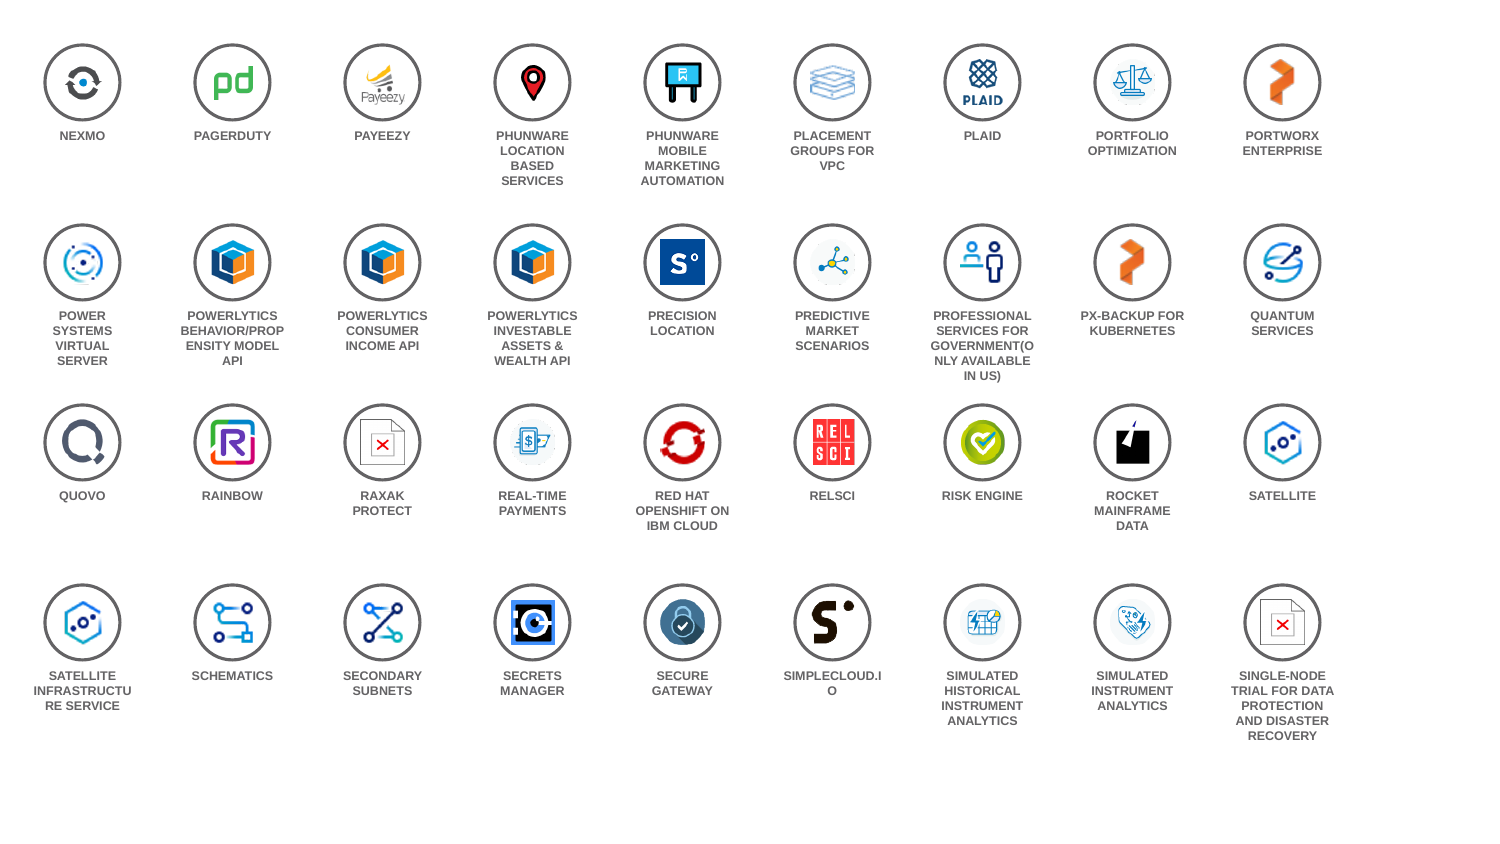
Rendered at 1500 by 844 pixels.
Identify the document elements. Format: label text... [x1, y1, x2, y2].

text_box [509, 652, 556, 660]
picture [509, 599, 556, 646]
picture [359, 239, 406, 286]
text_box [1244, 224, 1320, 290]
text_box [644, 224, 720, 290]
text_box [1109, 112, 1156, 120]
text_box PX-BACKUP FOR KUBERNETES [1079, 307, 1185, 338]
text_box POWERLYTICS CONSUMER INCOME API [329, 307, 435, 353]
picture [809, 419, 856, 466]
text_box SIMPLECLOUD.IO [779, 667, 885, 698]
text_box [944, 44, 1020, 110]
text_box [359, 292, 406, 300]
text_box [194, 44, 270, 110]
text_box [944, 224, 1020, 290]
picture [659, 419, 706, 466]
picture [509, 239, 556, 286]
text_box [794, 224, 870, 290]
picture [959, 599, 1006, 646]
text_box [59, 652, 106, 660]
text_box [794, 44, 870, 110]
text_box POWERLYTICS INVESTABLE ASSETS & WEALTH API [479, 307, 585, 368]
text_box [59, 292, 106, 300]
text_box [494, 44, 570, 110]
text_box PLAID [929, 127, 1035, 143]
picture [809, 59, 856, 106]
picture [209, 419, 256, 466]
picture [1109, 599, 1156, 646]
text_box [1094, 404, 1170, 480]
picture [959, 419, 1006, 466]
picture [1259, 599, 1306, 646]
text_box [194, 404, 270, 480]
text_box PROFESSIONAL SERVICES FOR GOVERNMENT(ONLY AVAILABLE IN US) [929, 307, 1035, 383]
text_box [794, 584, 870, 650]
picture [1259, 419, 1306, 466]
picture [659, 59, 706, 106]
text_box [344, 224, 420, 290]
text_box [44, 224, 120, 290]
text_box REAL-TIME PAYMENTS [479, 487, 585, 518]
text_box [44, 44, 120, 110]
text_box [509, 292, 556, 300]
picture [509, 419, 556, 466]
text_box QUANTUM SERVICES [1229, 307, 1335, 338]
text_box SECURE GATEWAY [629, 667, 735, 698]
text_box [659, 292, 706, 300]
text_box [644, 584, 720, 650]
picture [659, 239, 706, 286]
text_box [809, 292, 856, 300]
text_box SIMULATED INSTRUMENT ANALYTICS [1079, 667, 1185, 713]
text_box ROCKET MAINFRAME DATA [1079, 487, 1185, 533]
text_box QUOVO [29, 487, 135, 503]
text_box PRECISION LOCATION [629, 307, 735, 338]
picture [359, 599, 406, 646]
text_box [1109, 652, 1156, 660]
text_box PAYEEZY [329, 127, 435, 143]
text_box [1259, 292, 1306, 300]
text_box PAGERDUTY [179, 127, 285, 143]
picture [59, 239, 106, 286]
picture [209, 599, 256, 646]
picture [1259, 59, 1306, 106]
text_box [44, 404, 120, 480]
picture [1109, 239, 1156, 286]
text_box [959, 292, 1006, 300]
text_box [1094, 224, 1170, 290]
text_box [509, 112, 556, 120]
text_box [194, 584, 270, 650]
text_box PHUNWARE MOBILE MARKETING AUTOMATION [629, 127, 735, 188]
text_box SIMULATED HISTORICAL INSTRUMENT ANALYTICS [929, 667, 1035, 728]
picture [509, 59, 556, 106]
text_box [1244, 404, 1320, 480]
text_box [959, 652, 1006, 660]
text_box SECRETS MANAGER [479, 667, 585, 698]
text_box [1259, 112, 1306, 120]
text_box [809, 112, 856, 120]
picture [659, 599, 706, 646]
picture [1109, 59, 1156, 106]
picture [809, 599, 856, 646]
text_box [1094, 584, 1170, 650]
text_box PHUNWARE LOCATION BASED SERVICES [479, 127, 585, 188]
text_box POWERLYTICS BEHAVIOR/PROPENSITY MODEL API [179, 307, 285, 368]
text_box SATELLITE [1229, 487, 1335, 503]
text_box PORTWORX ENTERPRISE [1229, 127, 1335, 158]
text_box RAINBOW [179, 487, 285, 503]
text_box [644, 44, 720, 110]
picture [359, 59, 406, 106]
text_box PLACEMENT GROUPS FOR VPC [779, 127, 885, 173]
picture [59, 419, 106, 466]
picture [209, 239, 256, 286]
text_box [44, 584, 120, 650]
text_box [359, 112, 406, 120]
picture [209, 59, 256, 106]
text_box [809, 652, 856, 660]
text_box [209, 652, 256, 660]
text_box NEXMO [29, 127, 135, 143]
text_box RAXAK PROTECT [329, 487, 435, 518]
picture [59, 59, 106, 106]
text_box [344, 584, 420, 650]
text_box [494, 404, 570, 480]
text_box RISK ENGINE [929, 487, 1035, 503]
text_box PREDICTIVE MARKET SCENARIOS [779, 307, 885, 353]
text_box SECONDARY SUBNETS [329, 667, 435, 698]
text_box [59, 112, 106, 120]
picture [959, 239, 1006, 286]
text_box [1244, 584, 1320, 650]
text_box [1244, 44, 1320, 110]
text_box SINGLE-NODE TRIAL FOR DATA PROTECTION AND DISASTER RECOVERY [1229, 667, 1335, 743]
text_box [494, 584, 570, 650]
text_box POWER SYSTEMS VIRTUAL SERVER [29, 307, 135, 368]
text_box [1109, 292, 1156, 300]
text_box [209, 112, 256, 120]
text_box [959, 112, 1006, 120]
text_box [794, 404, 870, 480]
picture [959, 59, 1006, 106]
text_box [194, 224, 270, 290]
picture [59, 599, 106, 646]
text_box [359, 652, 406, 660]
text_box [344, 44, 420, 110]
text_box [944, 404, 1020, 480]
text_box [644, 404, 720, 480]
text_box [944, 584, 1020, 650]
text_box [1094, 44, 1170, 110]
picture [1259, 239, 1306, 286]
text_box SATELLITE INFRASTRUCTURE SERVICE [29, 667, 135, 713]
text_box SCHEMATICS [179, 667, 285, 683]
text_box [494, 224, 570, 290]
text_box [344, 404, 420, 480]
text_box RED HAT OPENSHIFT ON IBM CLOUD [629, 487, 735, 533]
text_box [659, 112, 706, 120]
text_box PORTFOLIO OPTIMIZATION [1079, 127, 1185, 158]
text_box RELSCI [779, 487, 885, 503]
text_box [209, 292, 256, 300]
picture [809, 239, 856, 286]
picture [359, 419, 406, 466]
text_box [1259, 652, 1306, 660]
text_box [659, 652, 706, 660]
picture [1109, 419, 1156, 466]
